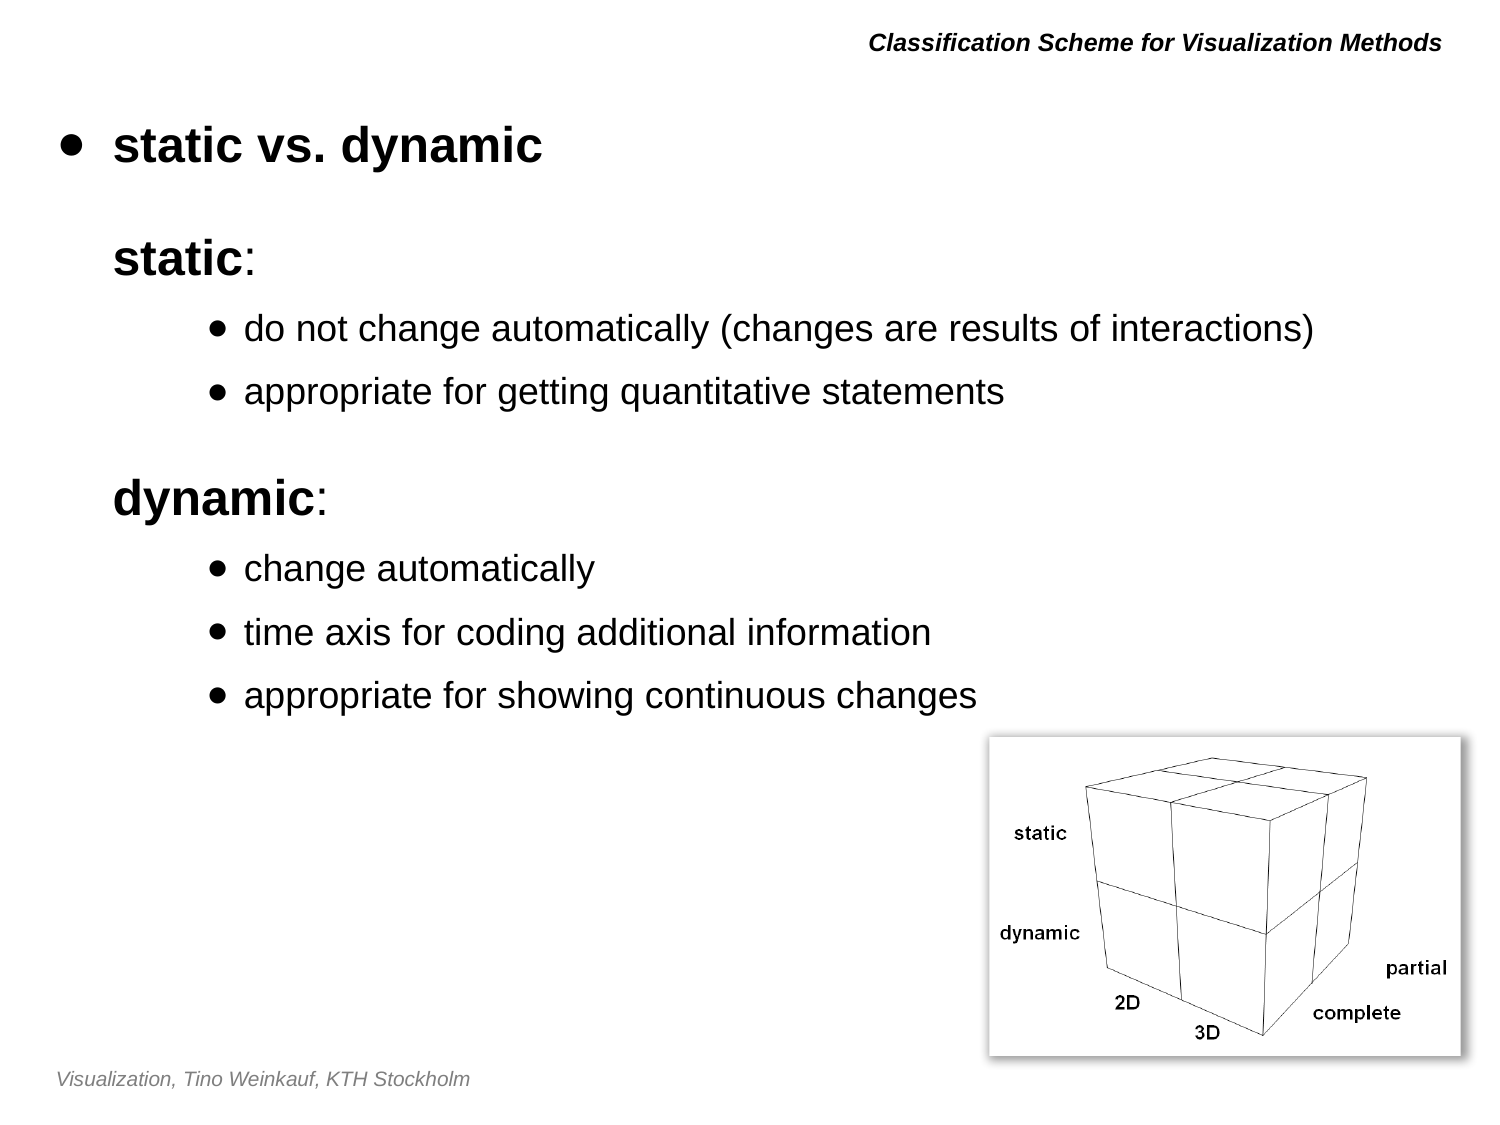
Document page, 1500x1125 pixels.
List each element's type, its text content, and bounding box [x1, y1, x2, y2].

picture [989, 737, 1461, 1056]
list static vs. dynamic static: do not change automatically (changes are results of interactions) appropriate for getting quantitative statements dynamic: change automatically time axis for coding additional information appropriate for showing continuous changes [40, 89, 1460, 1036]
title Classification Scheme for Visualization Methods [237, 18, 1460, 67]
